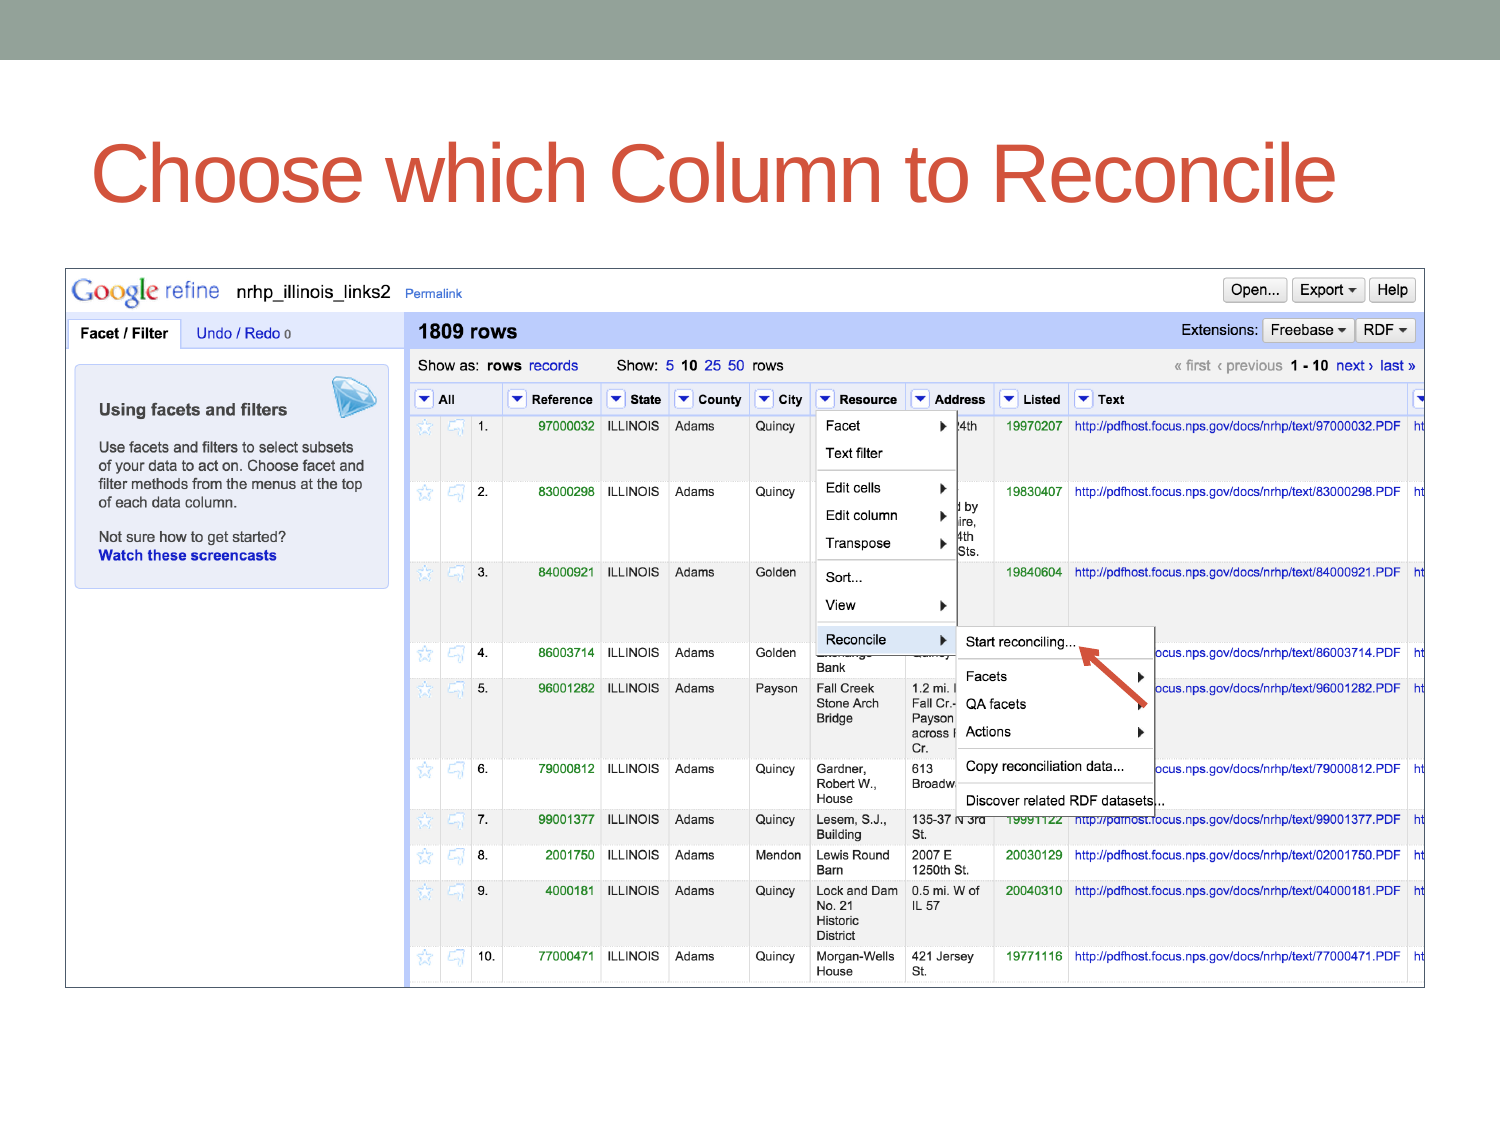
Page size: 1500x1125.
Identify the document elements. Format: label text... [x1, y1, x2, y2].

picture [65, 268, 1426, 988]
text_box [1078, 646, 1146, 707]
title Choose which Column to Reconcile [75, 87, 1425, 250]
